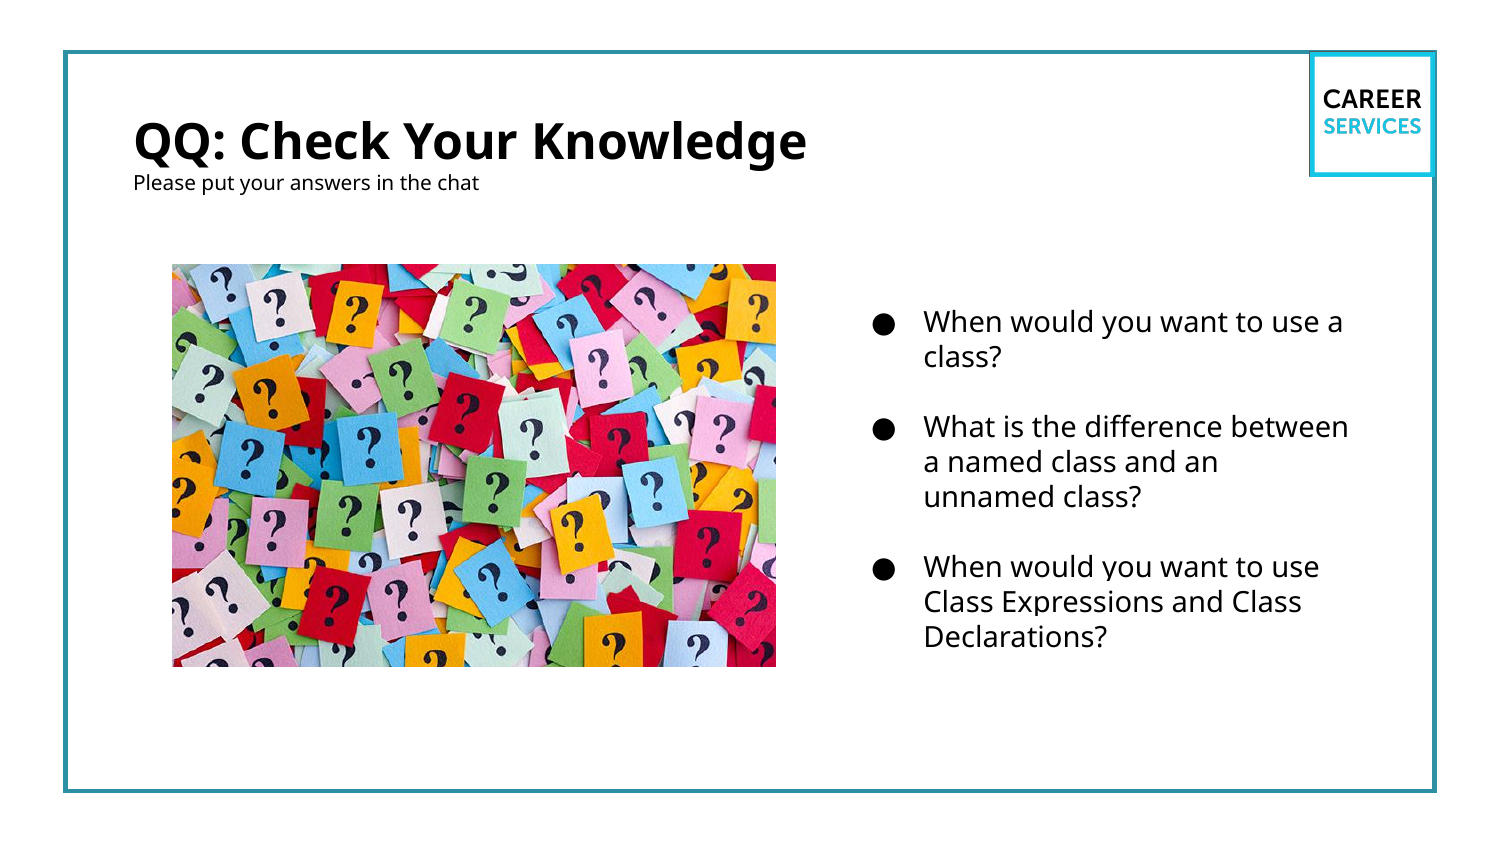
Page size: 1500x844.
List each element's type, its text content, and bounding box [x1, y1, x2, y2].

picture [172, 264, 777, 667]
text_box When would you want to use a class? What is the difference between a named class and an unnamed class? When would you want to use Class Expressions and Class Declarations? [833, 288, 1370, 792]
text_box [65, 52, 1435, 792]
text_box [1309, 51, 1435, 177]
text_box QQ: Check Your Knowledge Please put your answers in the chat [118, 94, 1282, 191]
